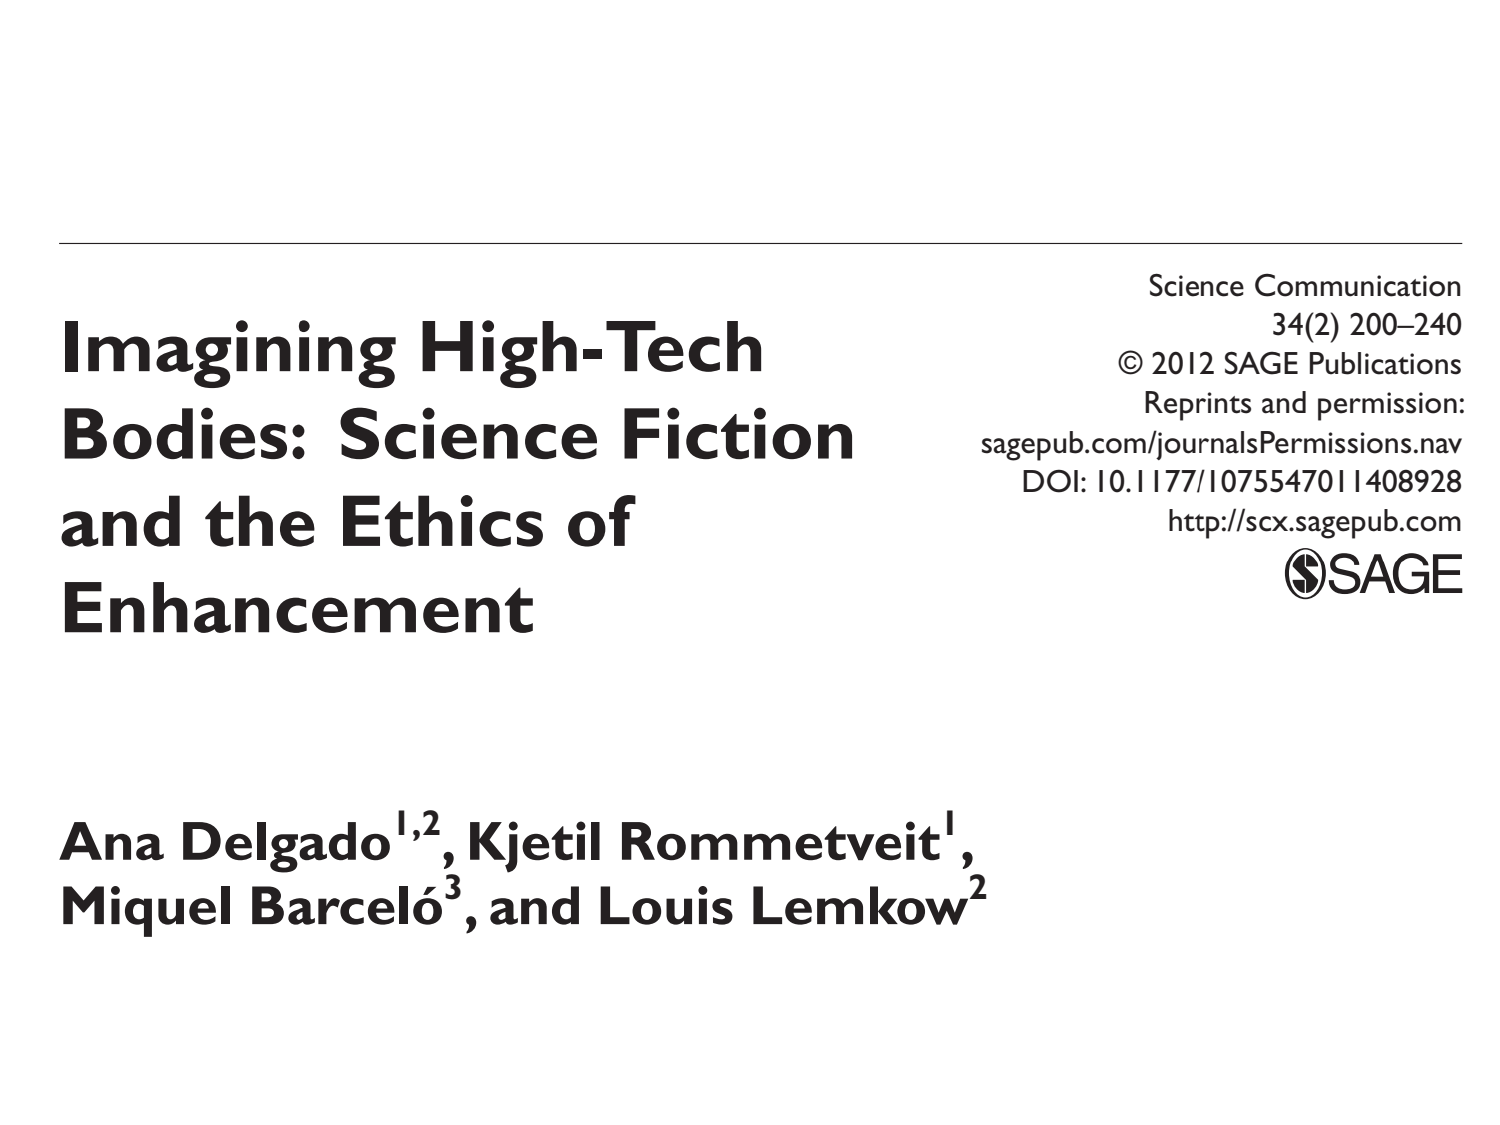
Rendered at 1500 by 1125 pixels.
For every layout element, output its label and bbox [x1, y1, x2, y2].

picture [0, 135, 1500, 990]
